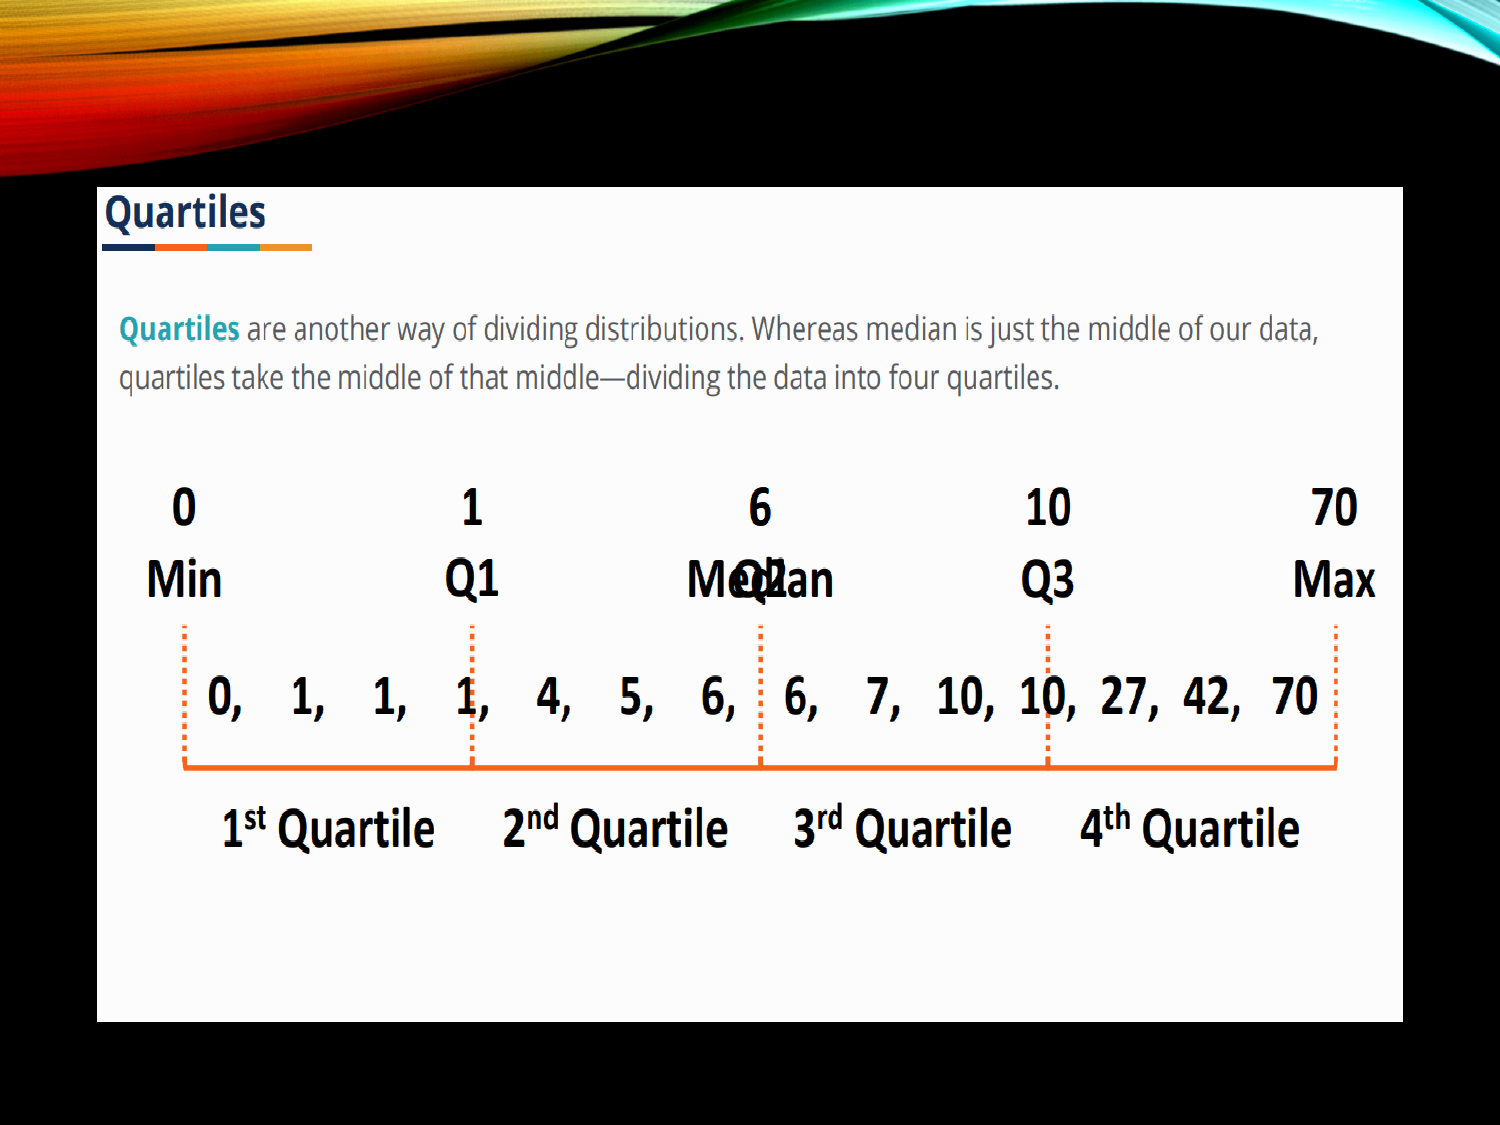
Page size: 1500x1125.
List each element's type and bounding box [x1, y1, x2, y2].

list [97, 187, 1403, 1022]
picture [0, 0, 1500, 178]
